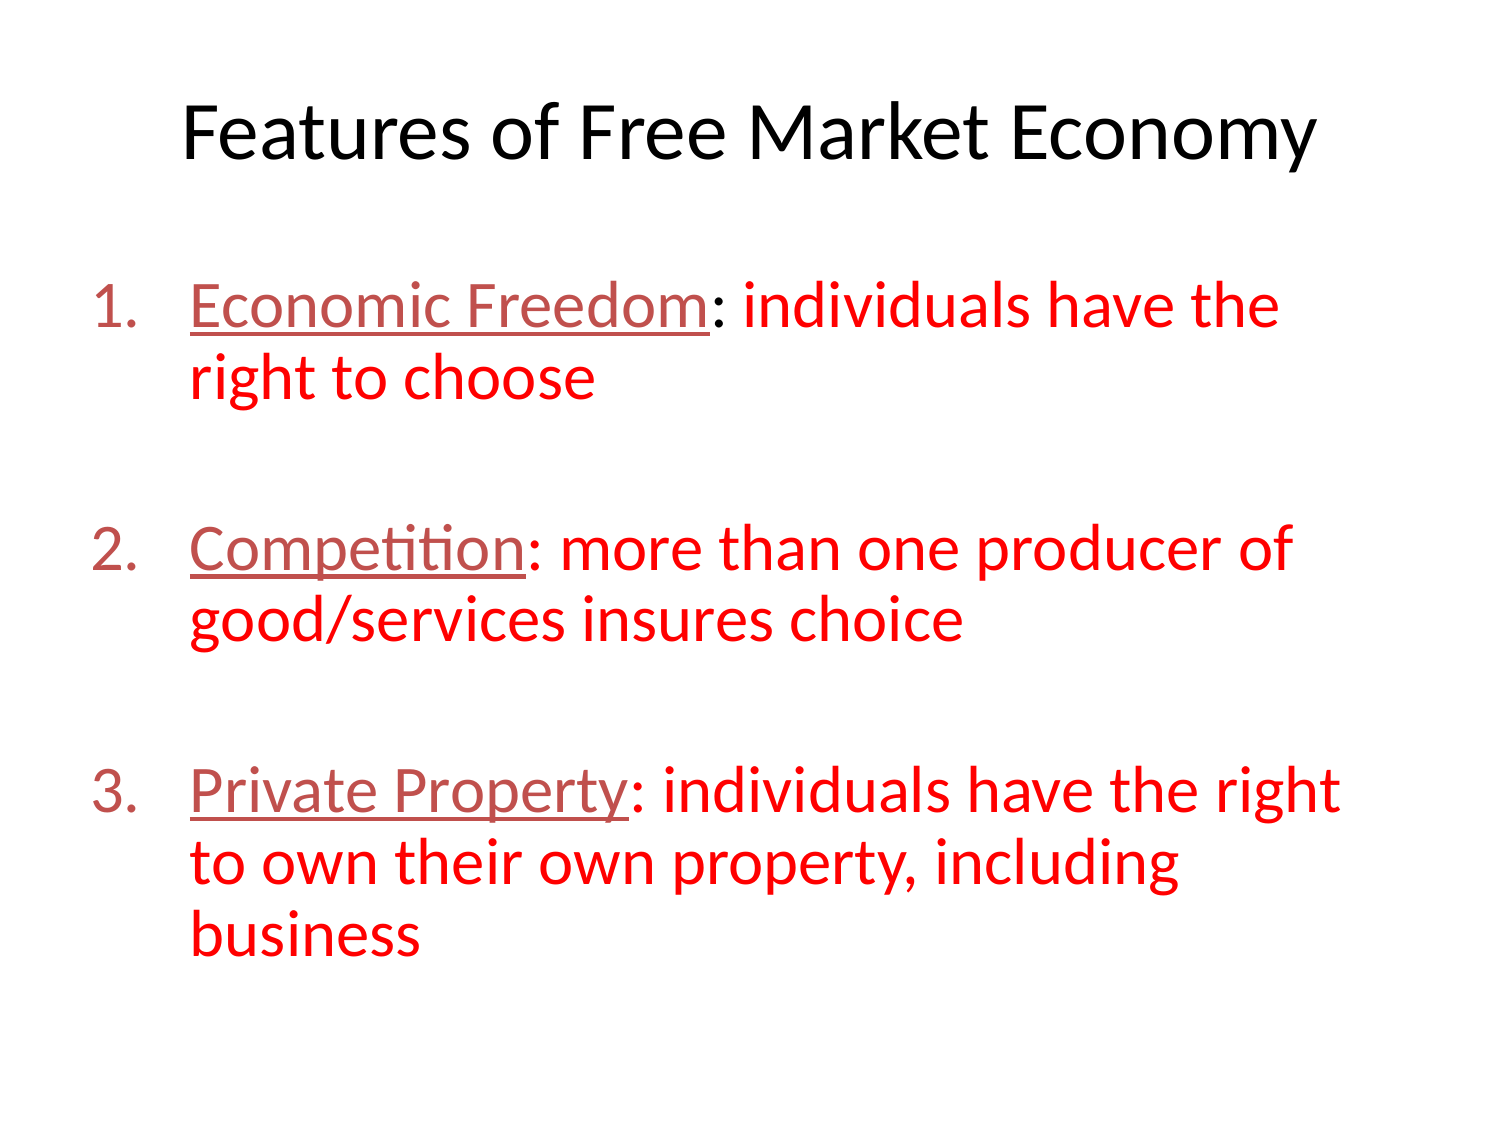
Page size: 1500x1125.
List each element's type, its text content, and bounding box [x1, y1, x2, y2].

title Features of Free Market Economy [75, 45, 1425, 209]
list Economic Freedom: individuals have the right to choose Competition: more than one producer of good/services insures choice Private Property: individuals have the right to own their own property, including business [75, 262, 1425, 1005]
